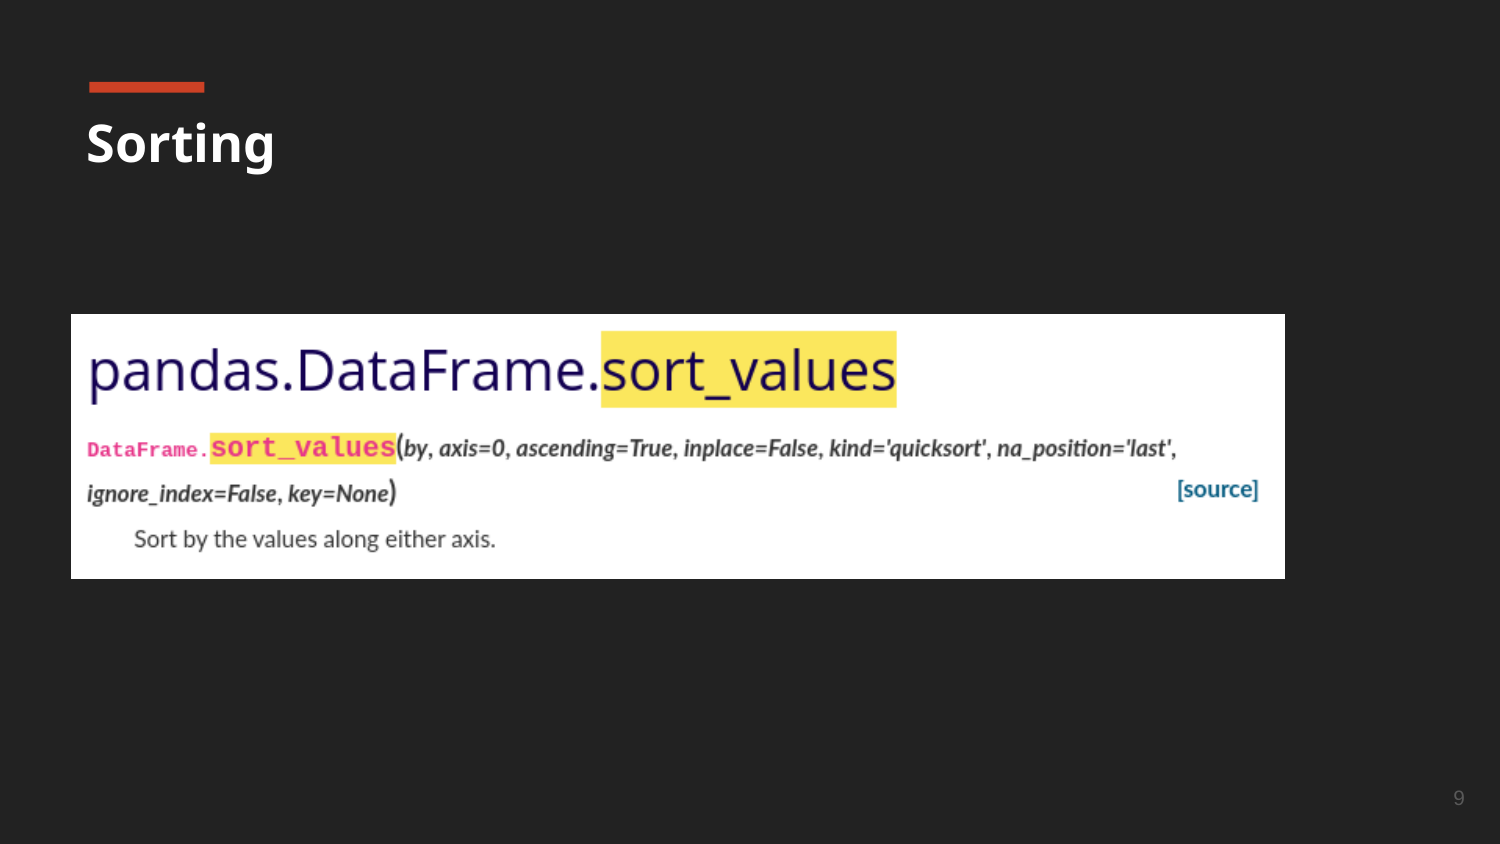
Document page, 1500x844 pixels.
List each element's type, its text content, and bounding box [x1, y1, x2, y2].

picture [71, 314, 1285, 580]
title Sorting [71, 95, 875, 203]
slide_number ‹#› [1389, 764, 1480, 830]
